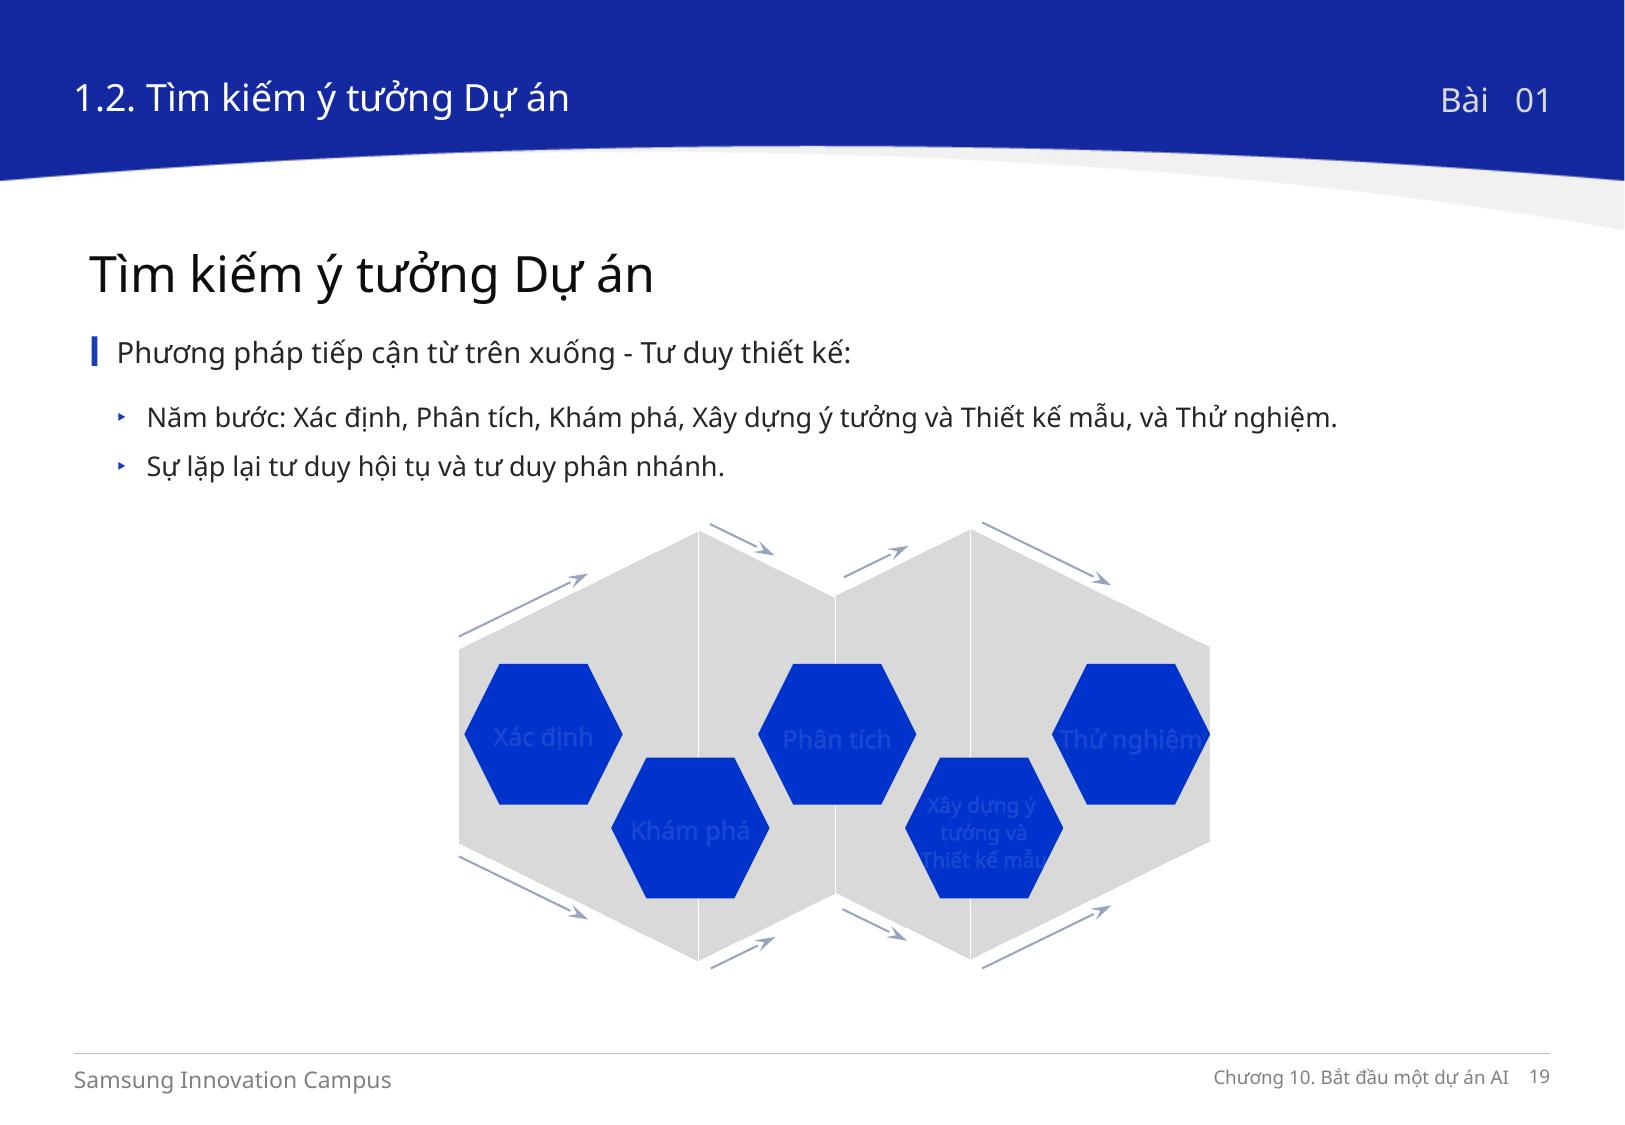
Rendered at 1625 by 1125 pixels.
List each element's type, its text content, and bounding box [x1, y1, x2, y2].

picture [0, 0, 1625, 1125]
text_box Năm bước: Xác định, Phân tích, Khám phá, Xây dựng ý tưởng và Thiết kế mẫu, và Thử nghiệm. Sự lặp lại tư duy hội tụ và tư duy phân nhánh. [116, 388, 1534, 495]
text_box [91, 334, 1533, 370]
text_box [73, 73, 1554, 120]
text_box Tìm kiếm ý tưởng Dự án [89, 241, 1534, 303]
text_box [451, 528, 1211, 962]
